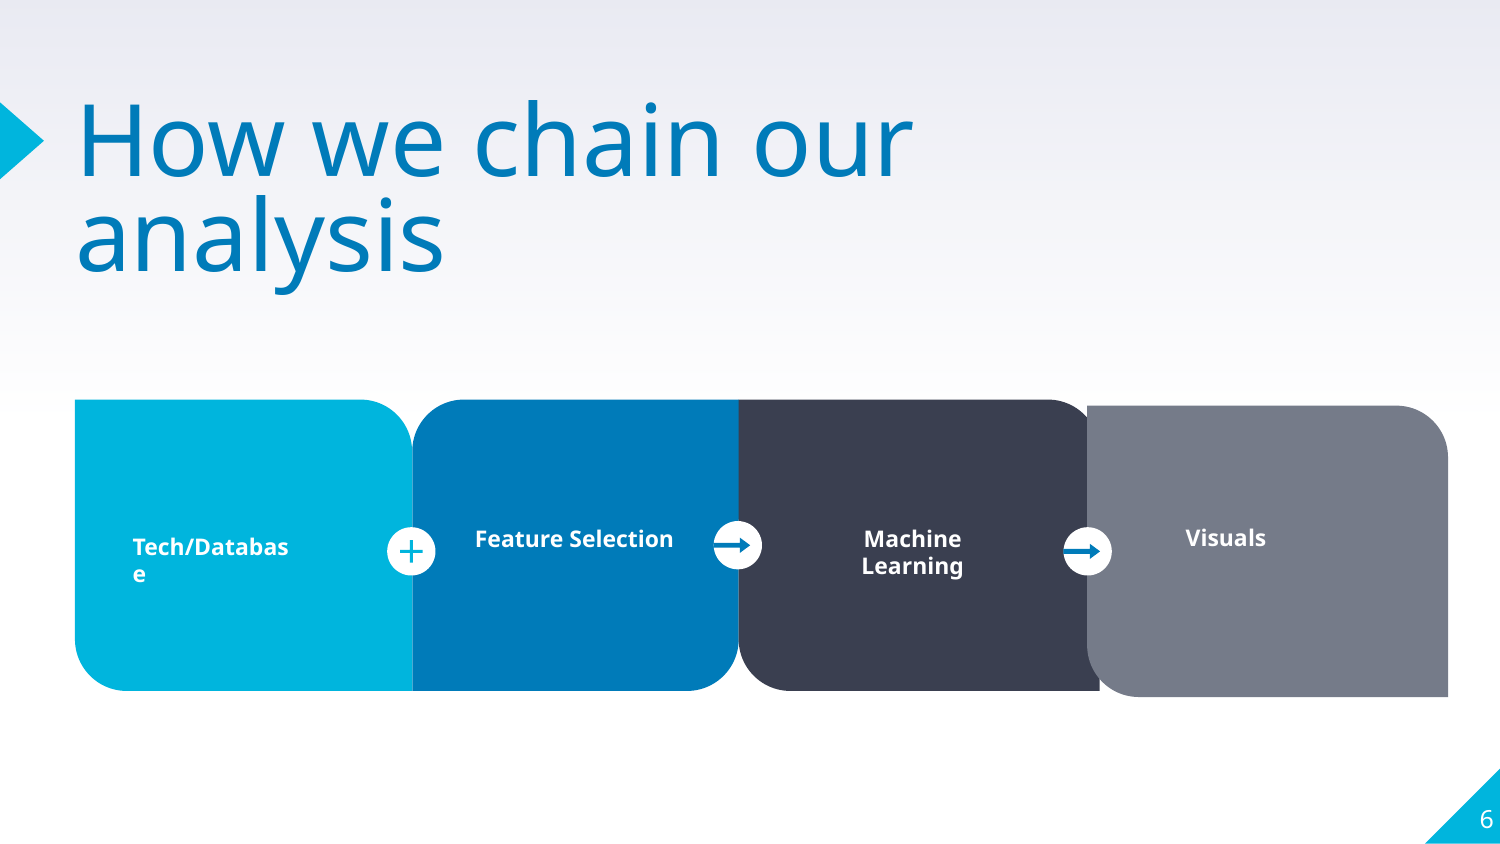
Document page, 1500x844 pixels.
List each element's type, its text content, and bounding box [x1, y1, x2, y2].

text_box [74, 399, 413, 692]
slide_number ‹#› [1418, 760, 1494, 838]
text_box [713, 520, 763, 570]
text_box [1063, 526, 1113, 576]
title How we chain our analysis [75, 99, 1001, 277]
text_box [414, 399, 736, 692]
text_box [738, 399, 1100, 692]
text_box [1086, 405, 1462, 698]
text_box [386, 526, 436, 576]
